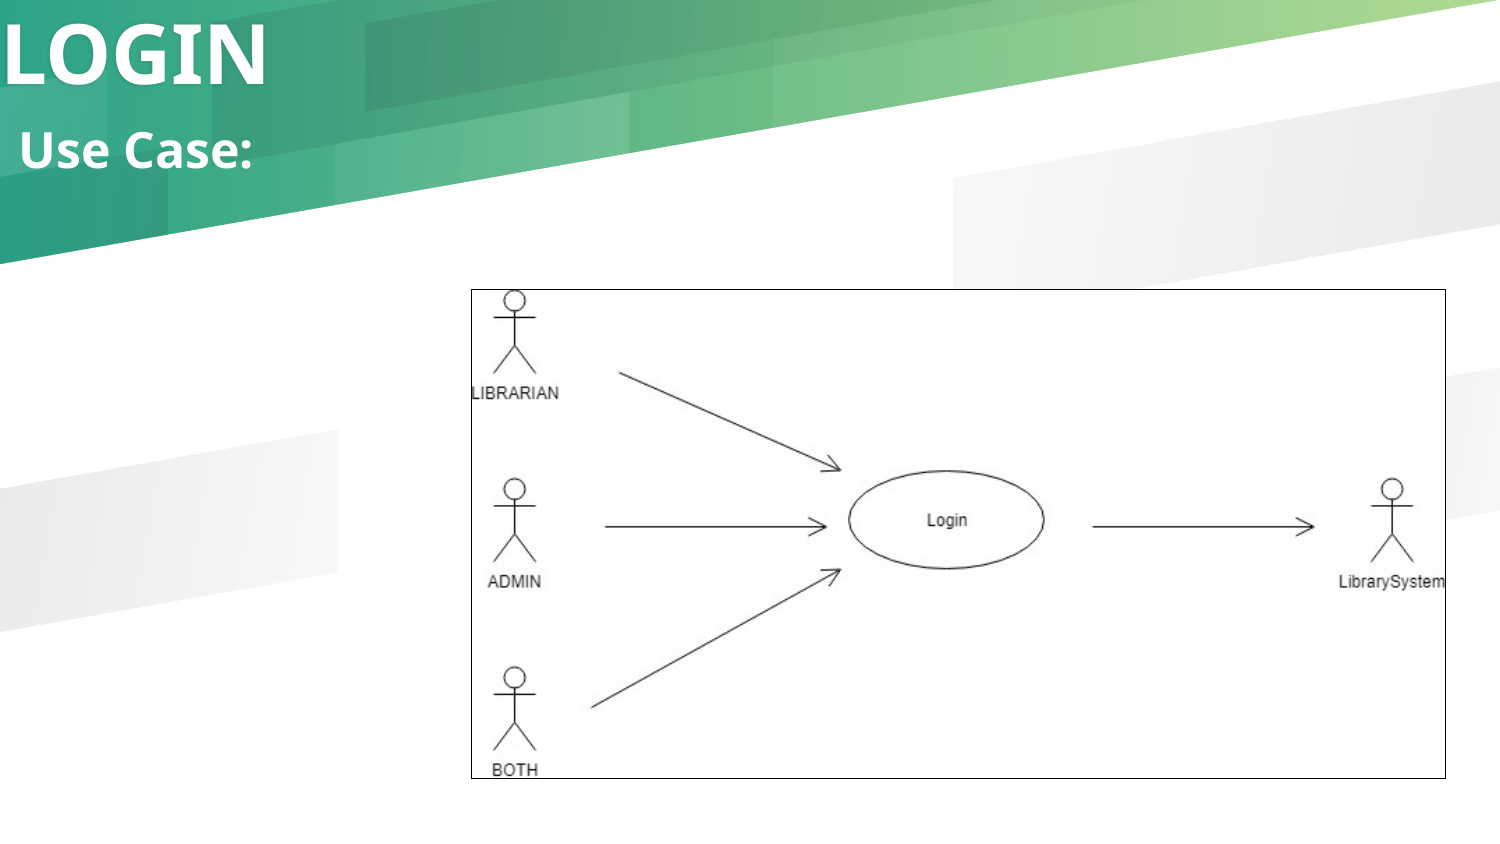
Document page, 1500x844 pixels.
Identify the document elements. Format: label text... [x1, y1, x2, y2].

picture [470, 289, 1446, 779]
title LOGIN [0, 0, 347, 103]
list Use Case: [17, 108, 352, 181]
